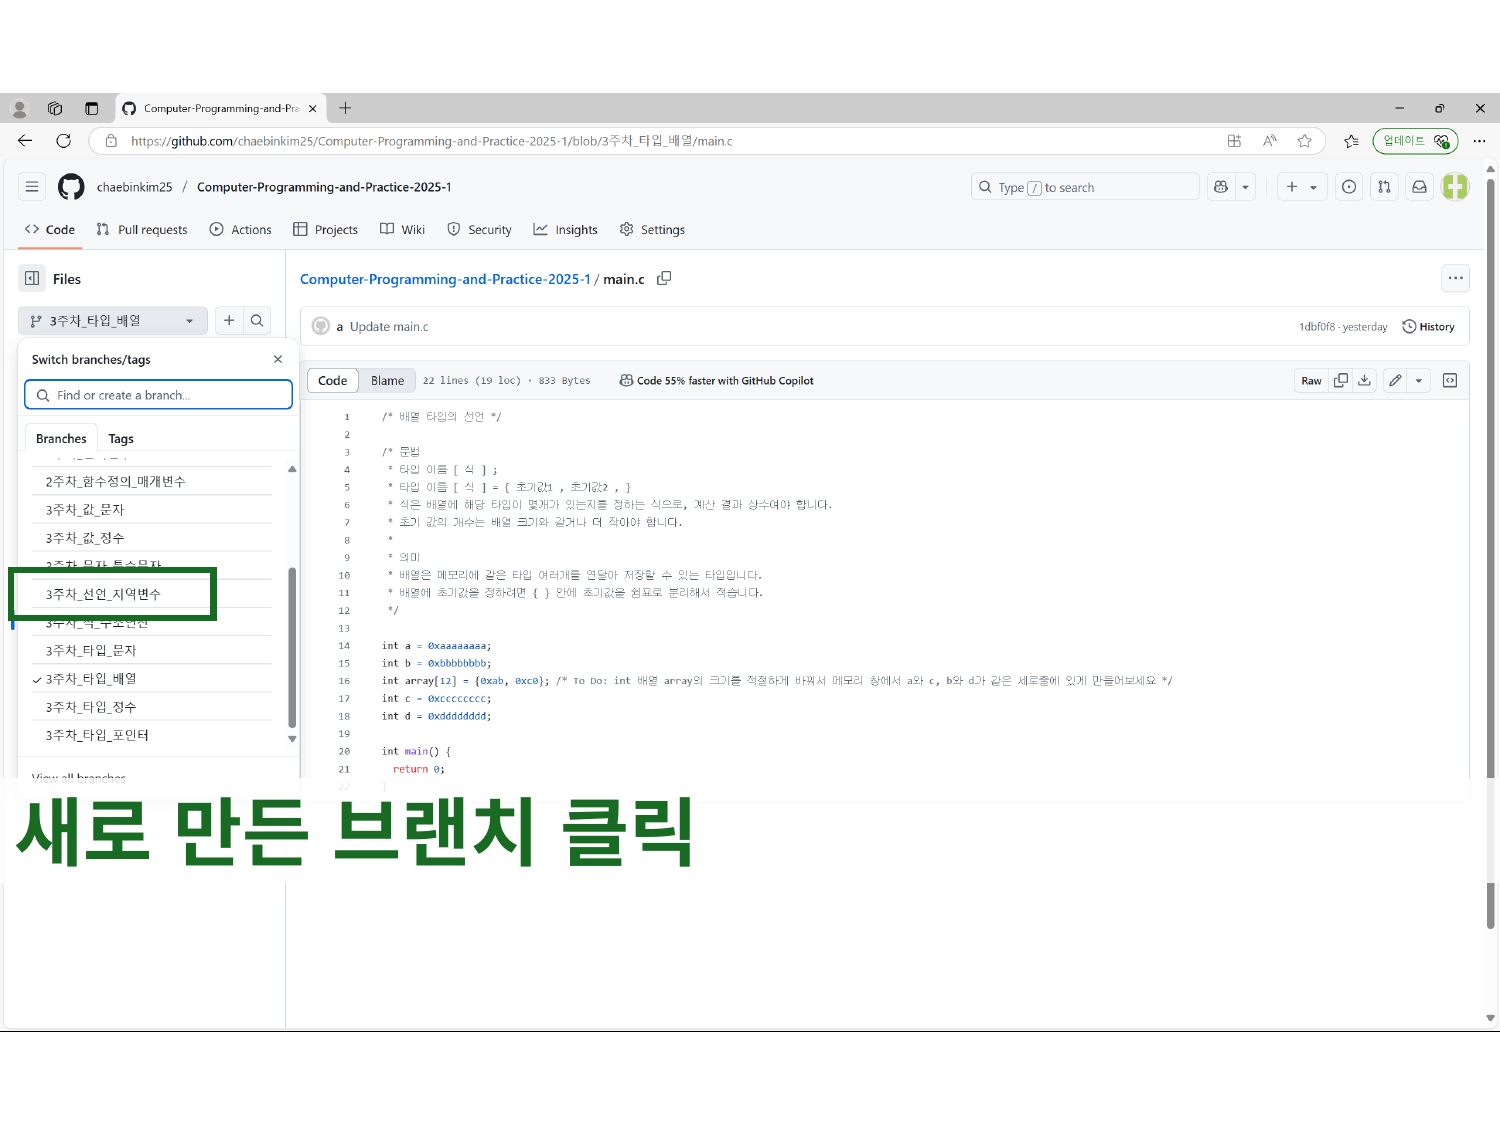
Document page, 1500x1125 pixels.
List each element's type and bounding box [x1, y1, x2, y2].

picture [0, 93, 1500, 1032]
